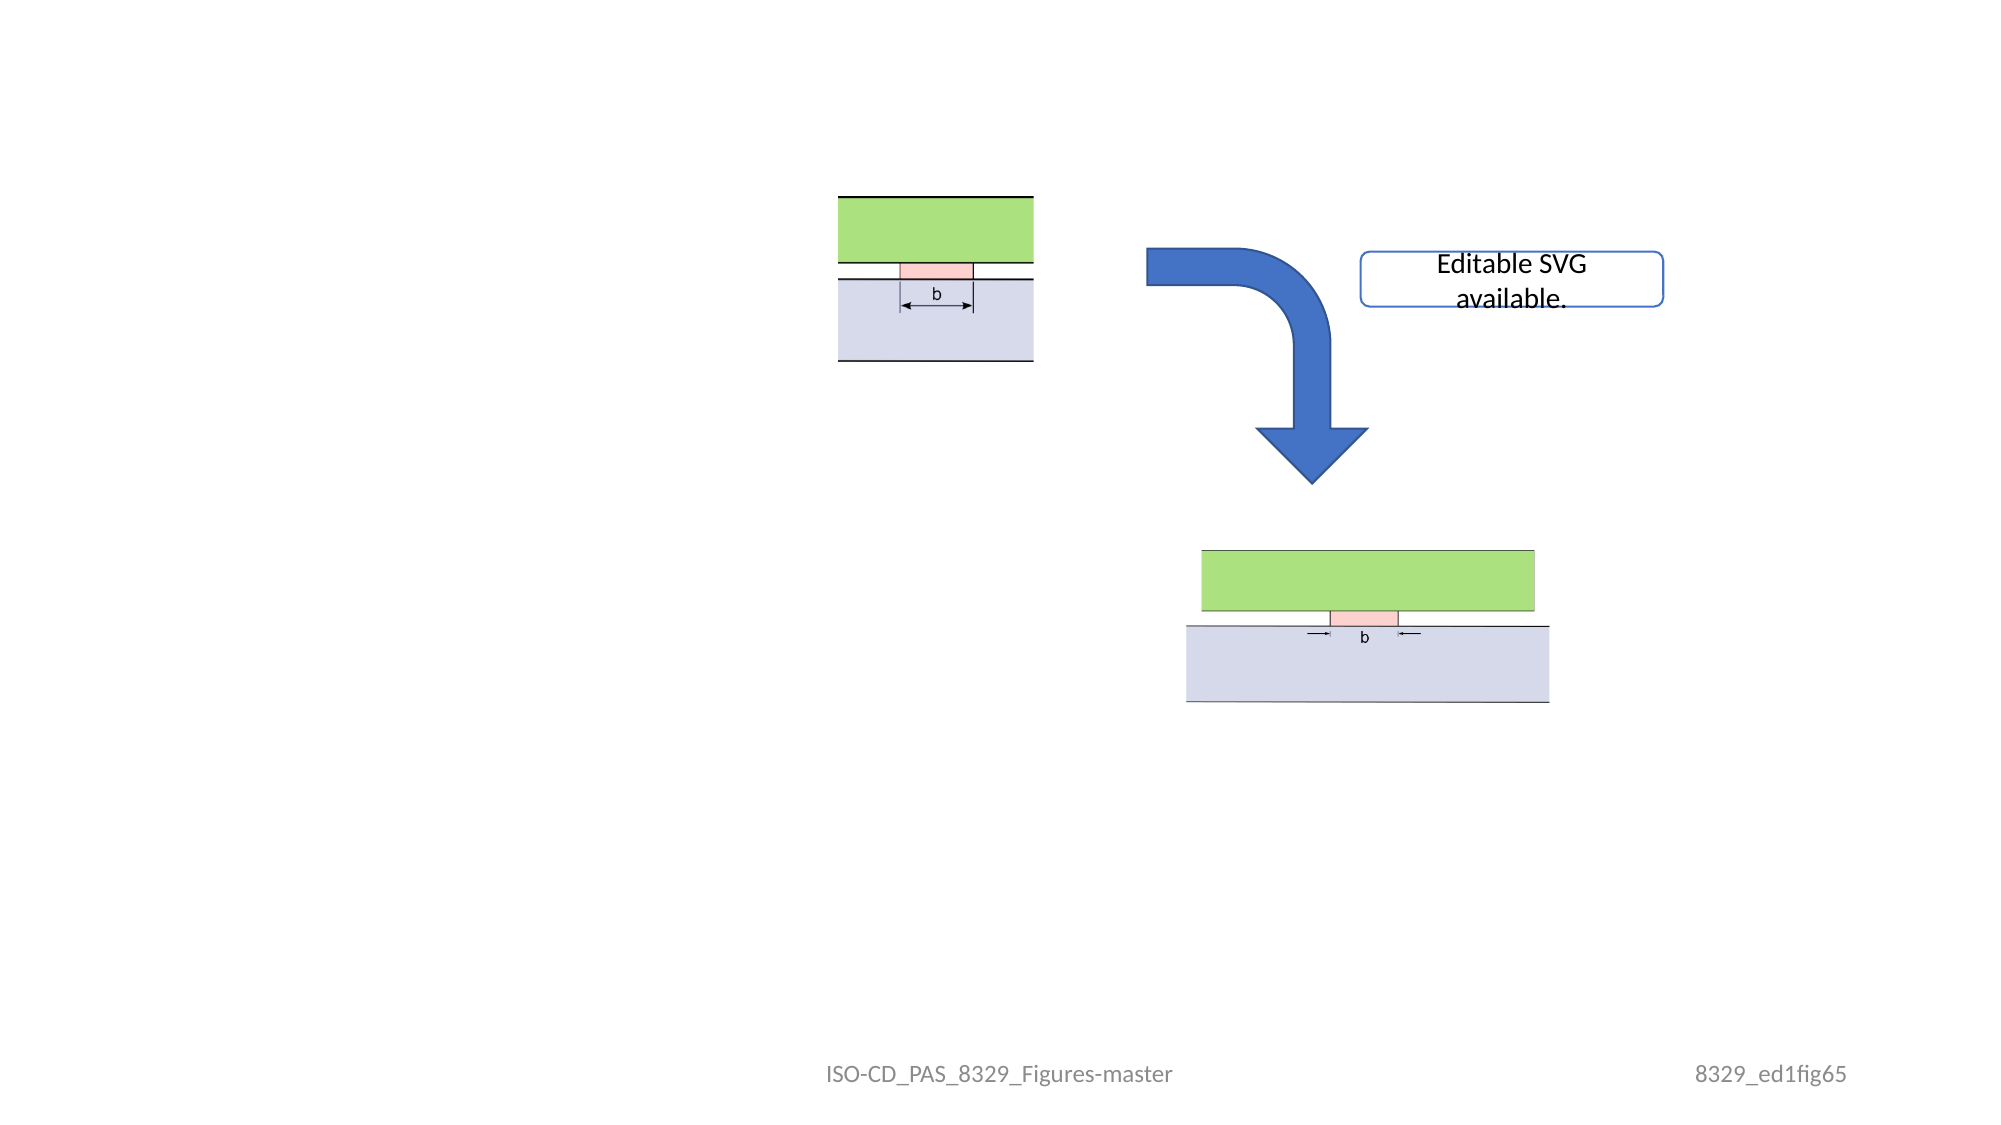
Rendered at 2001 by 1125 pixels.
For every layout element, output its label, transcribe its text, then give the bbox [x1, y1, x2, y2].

footer ISO-CD_PAS_8329_Figures-master [662, 1042, 1338, 1103]
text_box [1147, 248, 1665, 444]
slide_number 8329_ed1fig65 [1412, 1042, 1863, 1103]
picture [838, 196, 1034, 362]
picture [1115, 444, 1850, 893]
